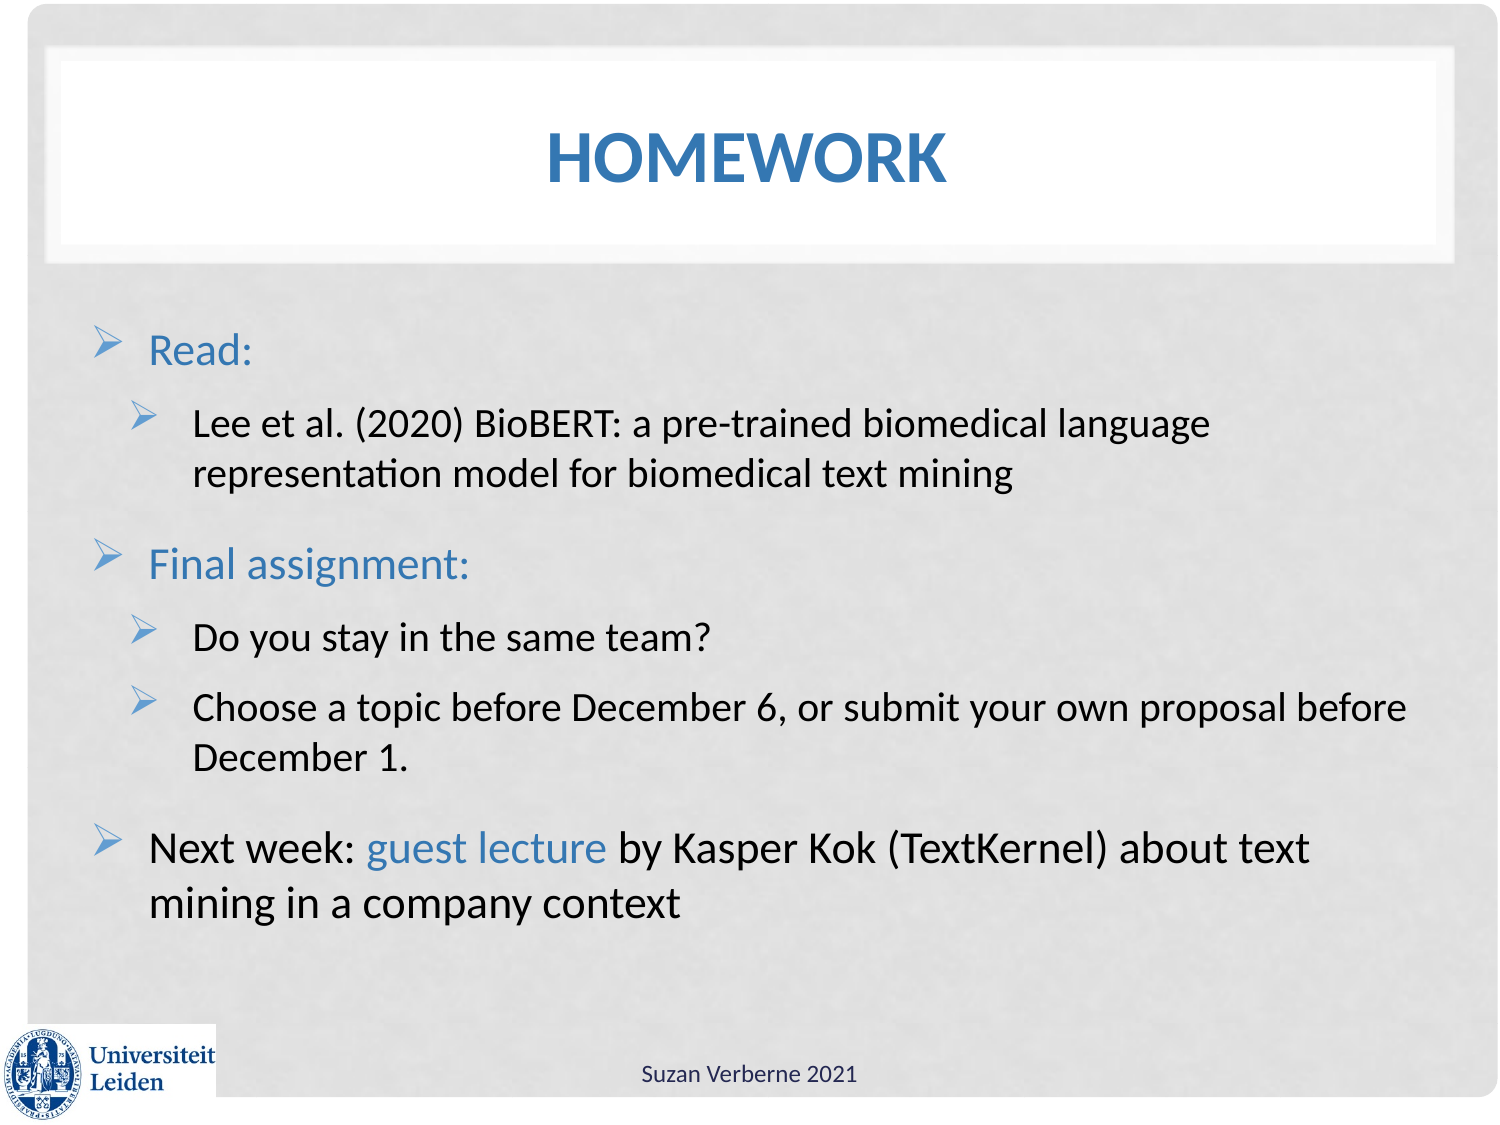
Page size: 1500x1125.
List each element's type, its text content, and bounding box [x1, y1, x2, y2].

title Homework [69, 66, 1425, 238]
footer Suzan Verberne 2021 [512, 1042, 988, 1103]
list Read: Lee et al. (2020) BioBERT: a pre-trained biomedical language representation model for biomedical text mining Final assignment: Do you stay in the same team? Choose a topic before December 6, or submit your own proposal before December 1. Next week: guest lecture by Kasper Kok (TextKernel) about text mining in a company context [75, 312, 1425, 1005]
picture [0, 1024, 216, 1125]
